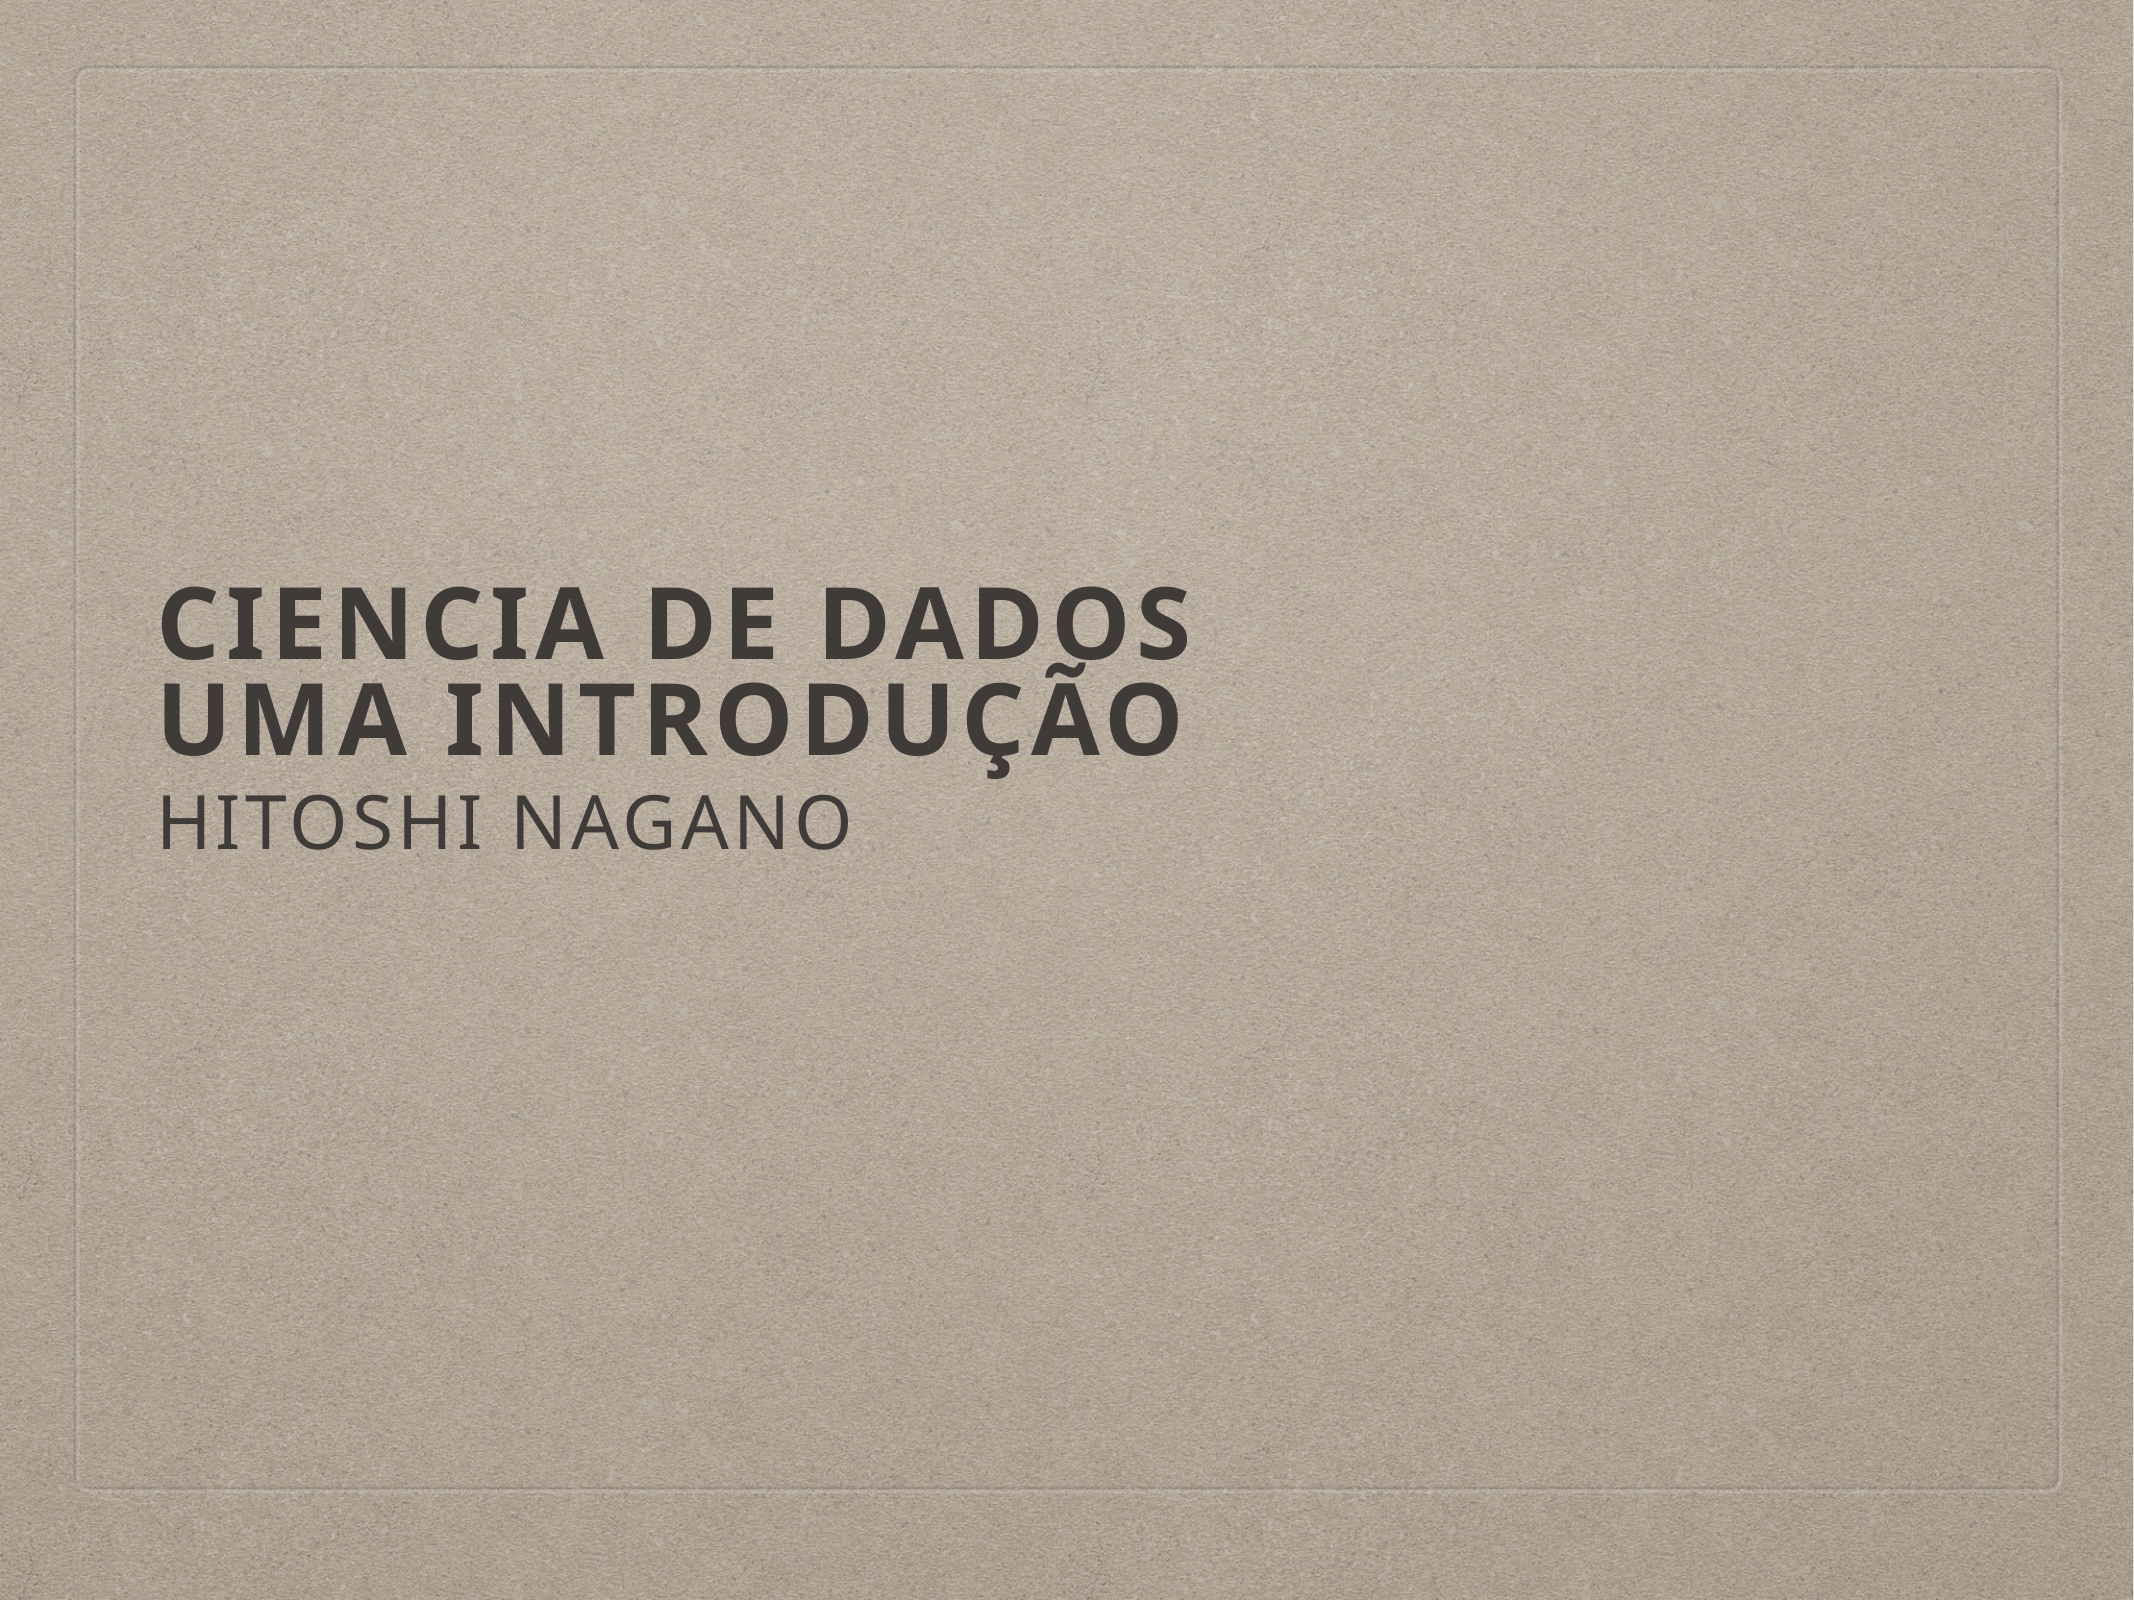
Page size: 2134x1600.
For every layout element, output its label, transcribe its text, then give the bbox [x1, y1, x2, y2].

picture [0, 0, 2134, 1600]
subtitle Hitoshi nagano [147, 782, 1986, 1036]
title Ciencia de Dados Uma INTROdução [147, 501, 1986, 782]
